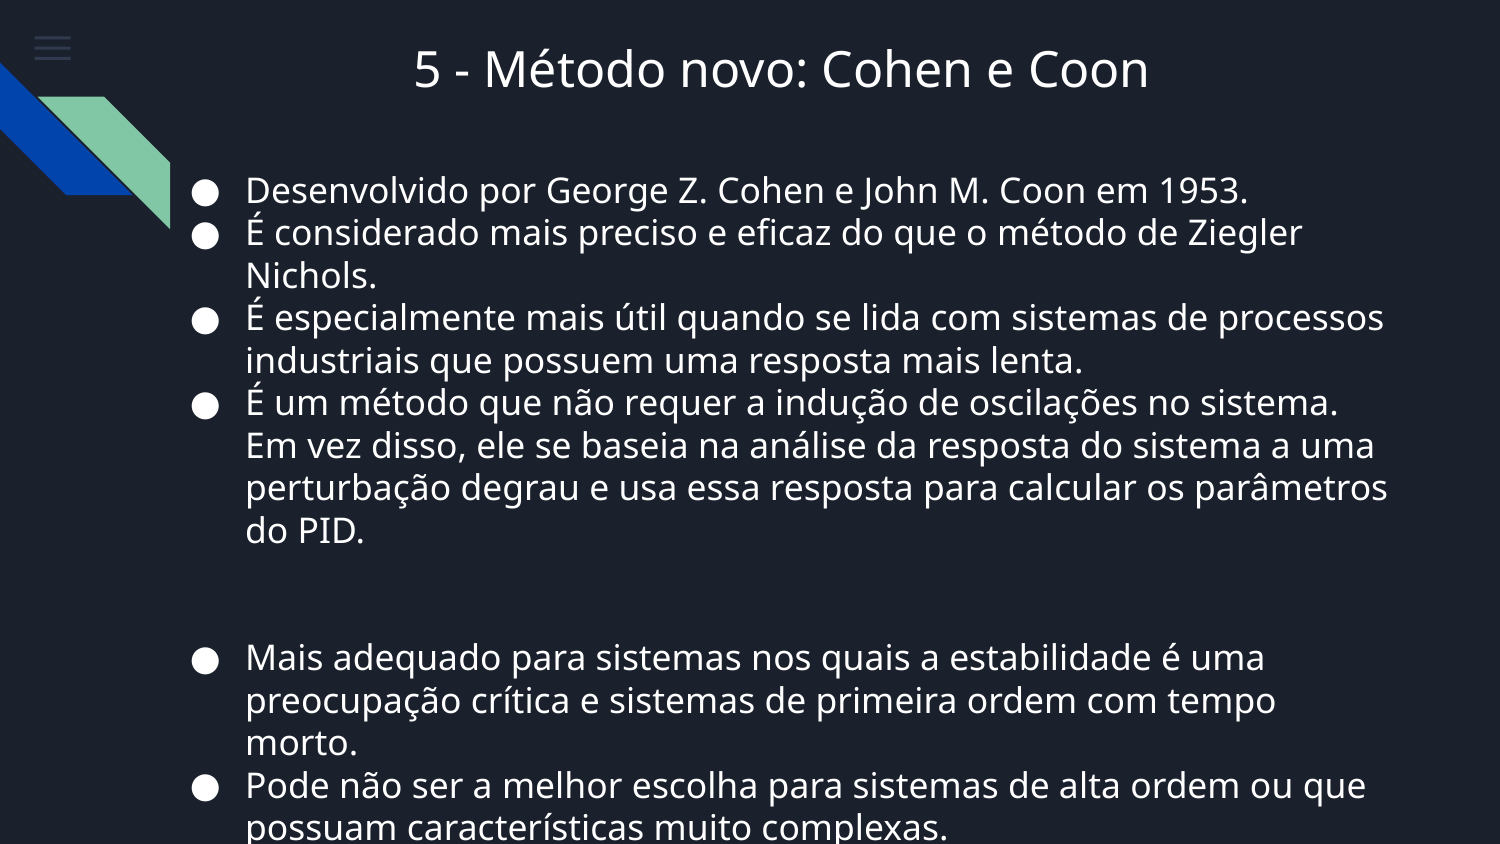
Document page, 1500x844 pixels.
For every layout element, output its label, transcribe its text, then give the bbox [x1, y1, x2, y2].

text_box Desenvolvido por George Z. Cohen e John M. Coon em 1953. É considerado mais preciso e eficaz do que o método de Ziegler Nichols. É especialmente mais útil quando se lida com sistemas de processos industriais que possuem uma resposta mais lenta. É um método que não requer a indução de oscilações no sistema. Em vez disso, ele se baseia na análise da resposta do sistema a uma perturbação degrau e usa essa resposta para calcular os parâmetros do PID. Mais adequado para sistemas nos quais a estabilidade é uma preocupação crítica e sistemas de primeira ordem com tempo morto. Pode não ser a melhor escolha para sistemas de alta ordem ou que possuam características muito complexas. [155, 152, 1410, 828]
title 5 - Método novo: Cohen e Coon [204, 22, 1360, 152]
